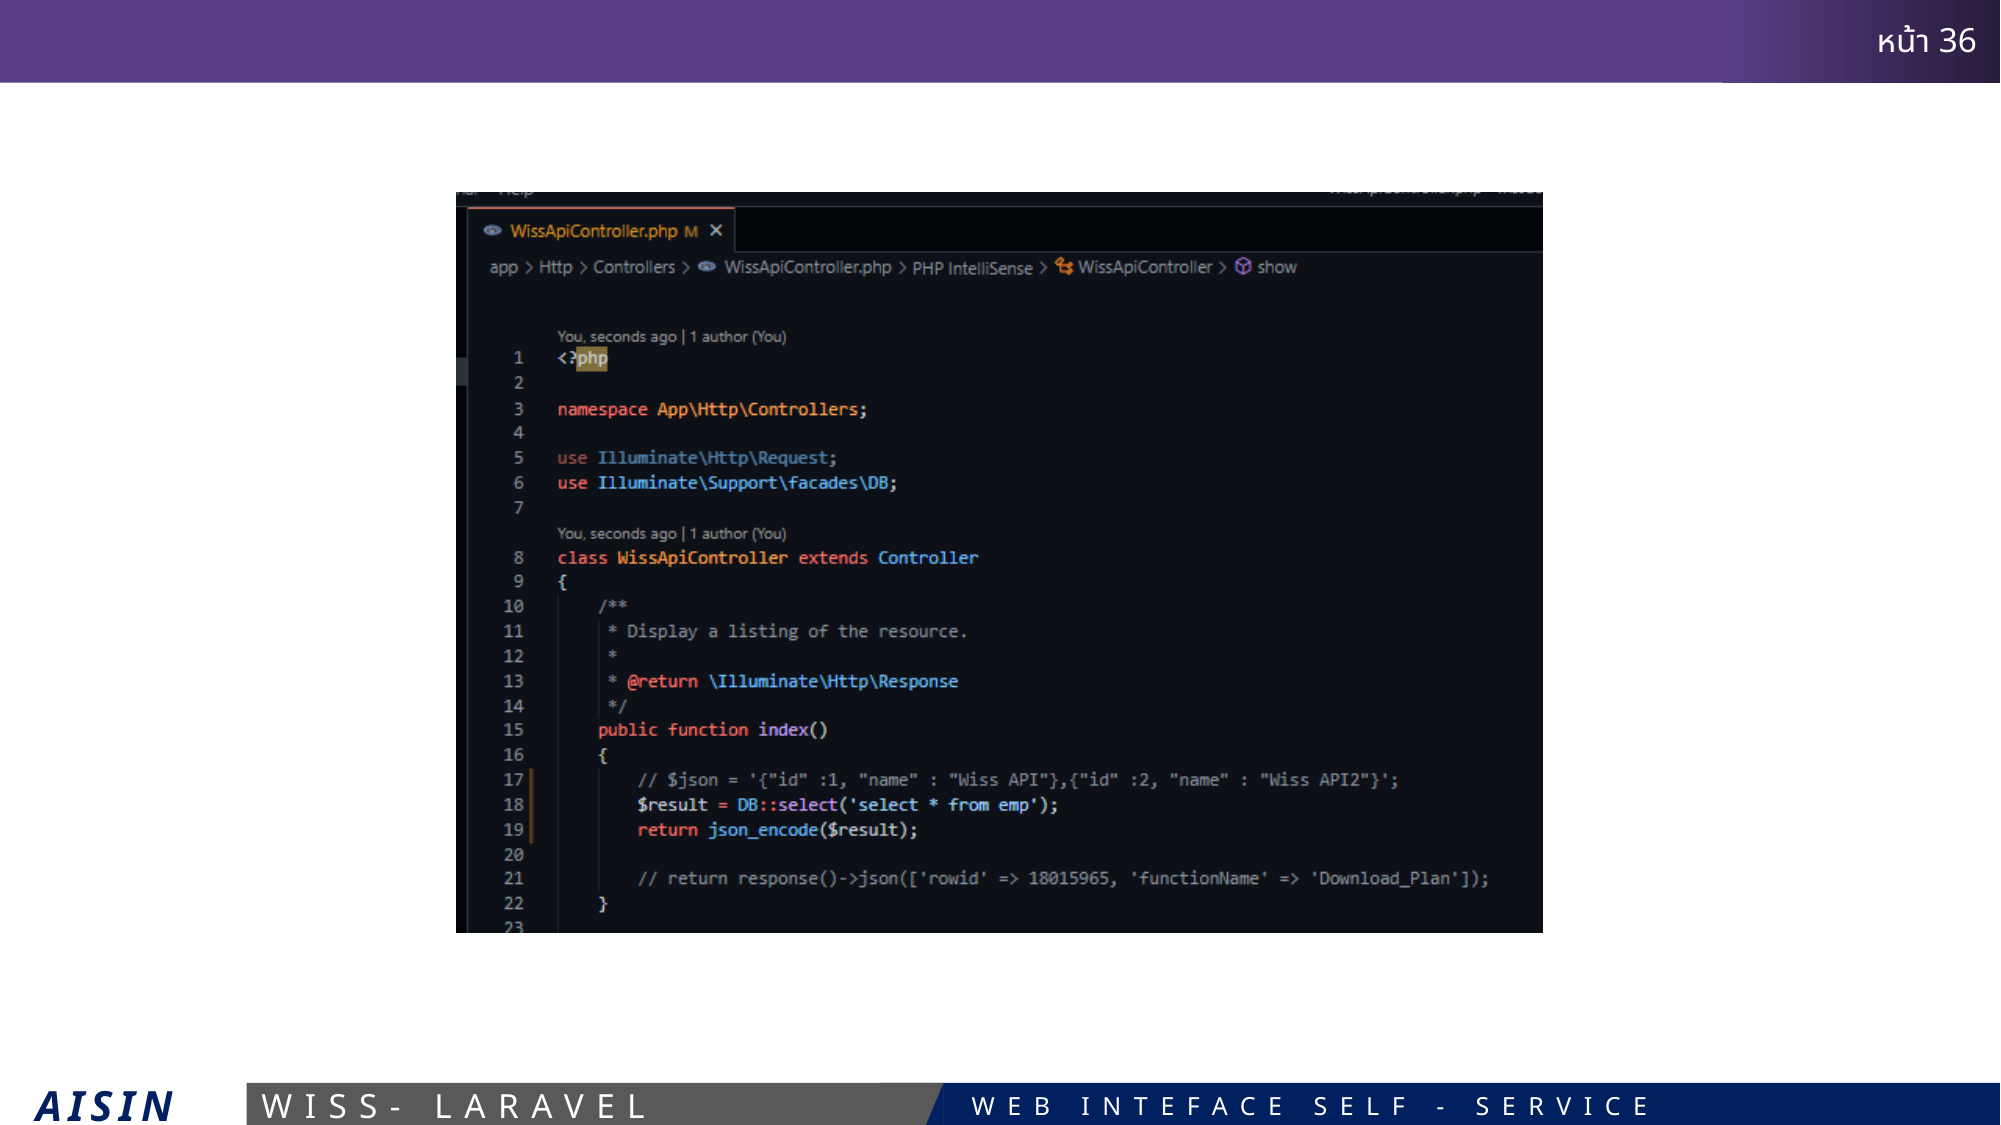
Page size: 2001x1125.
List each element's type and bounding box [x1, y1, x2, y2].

picture [456, 192, 1544, 933]
